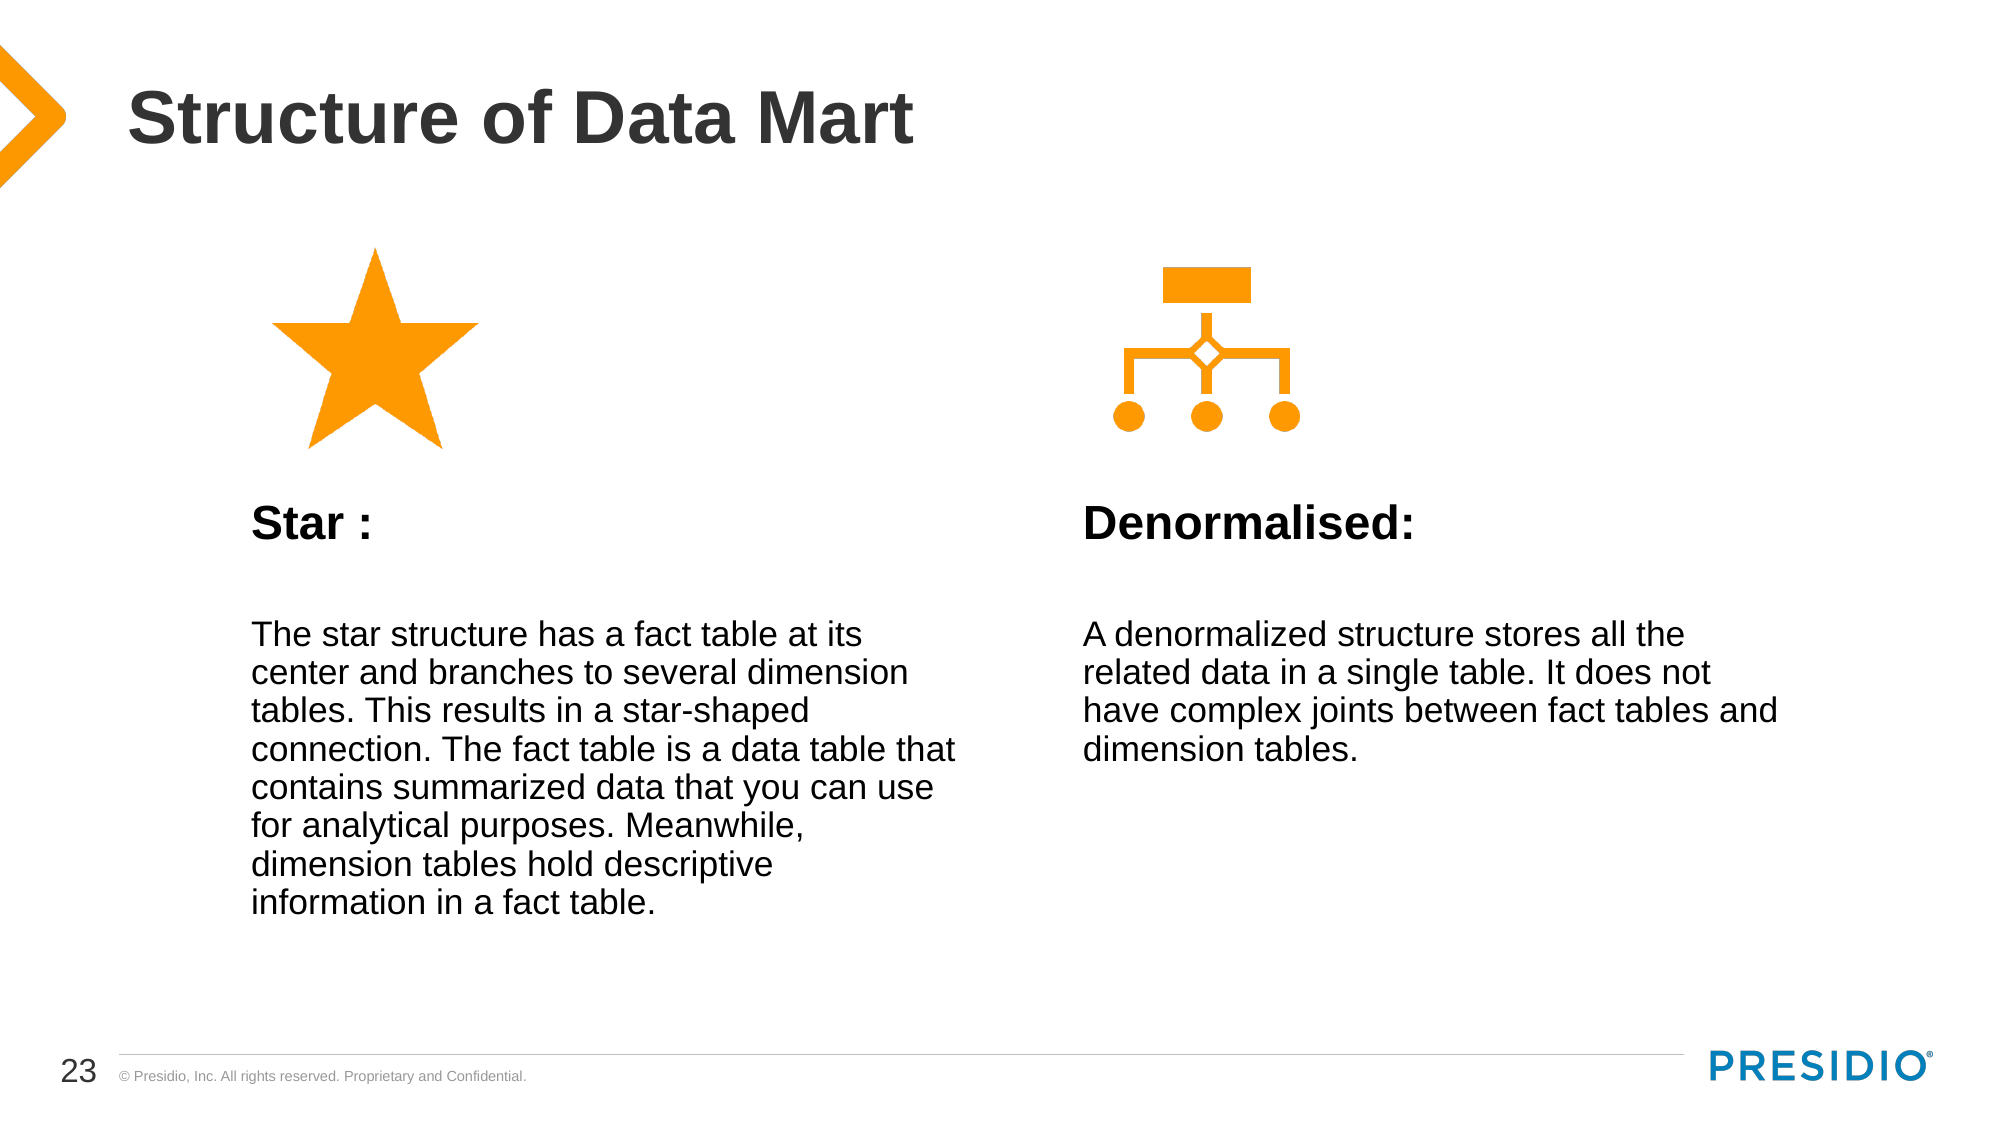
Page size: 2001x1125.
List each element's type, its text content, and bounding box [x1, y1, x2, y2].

picture [0, 45, 66, 188]
slide_number 23 [0, 1039, 113, 1100]
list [113, 227, 1929, 942]
title Structure of Data Mart [112, 39, 1927, 200]
picture [1706, 1043, 1937, 1088]
